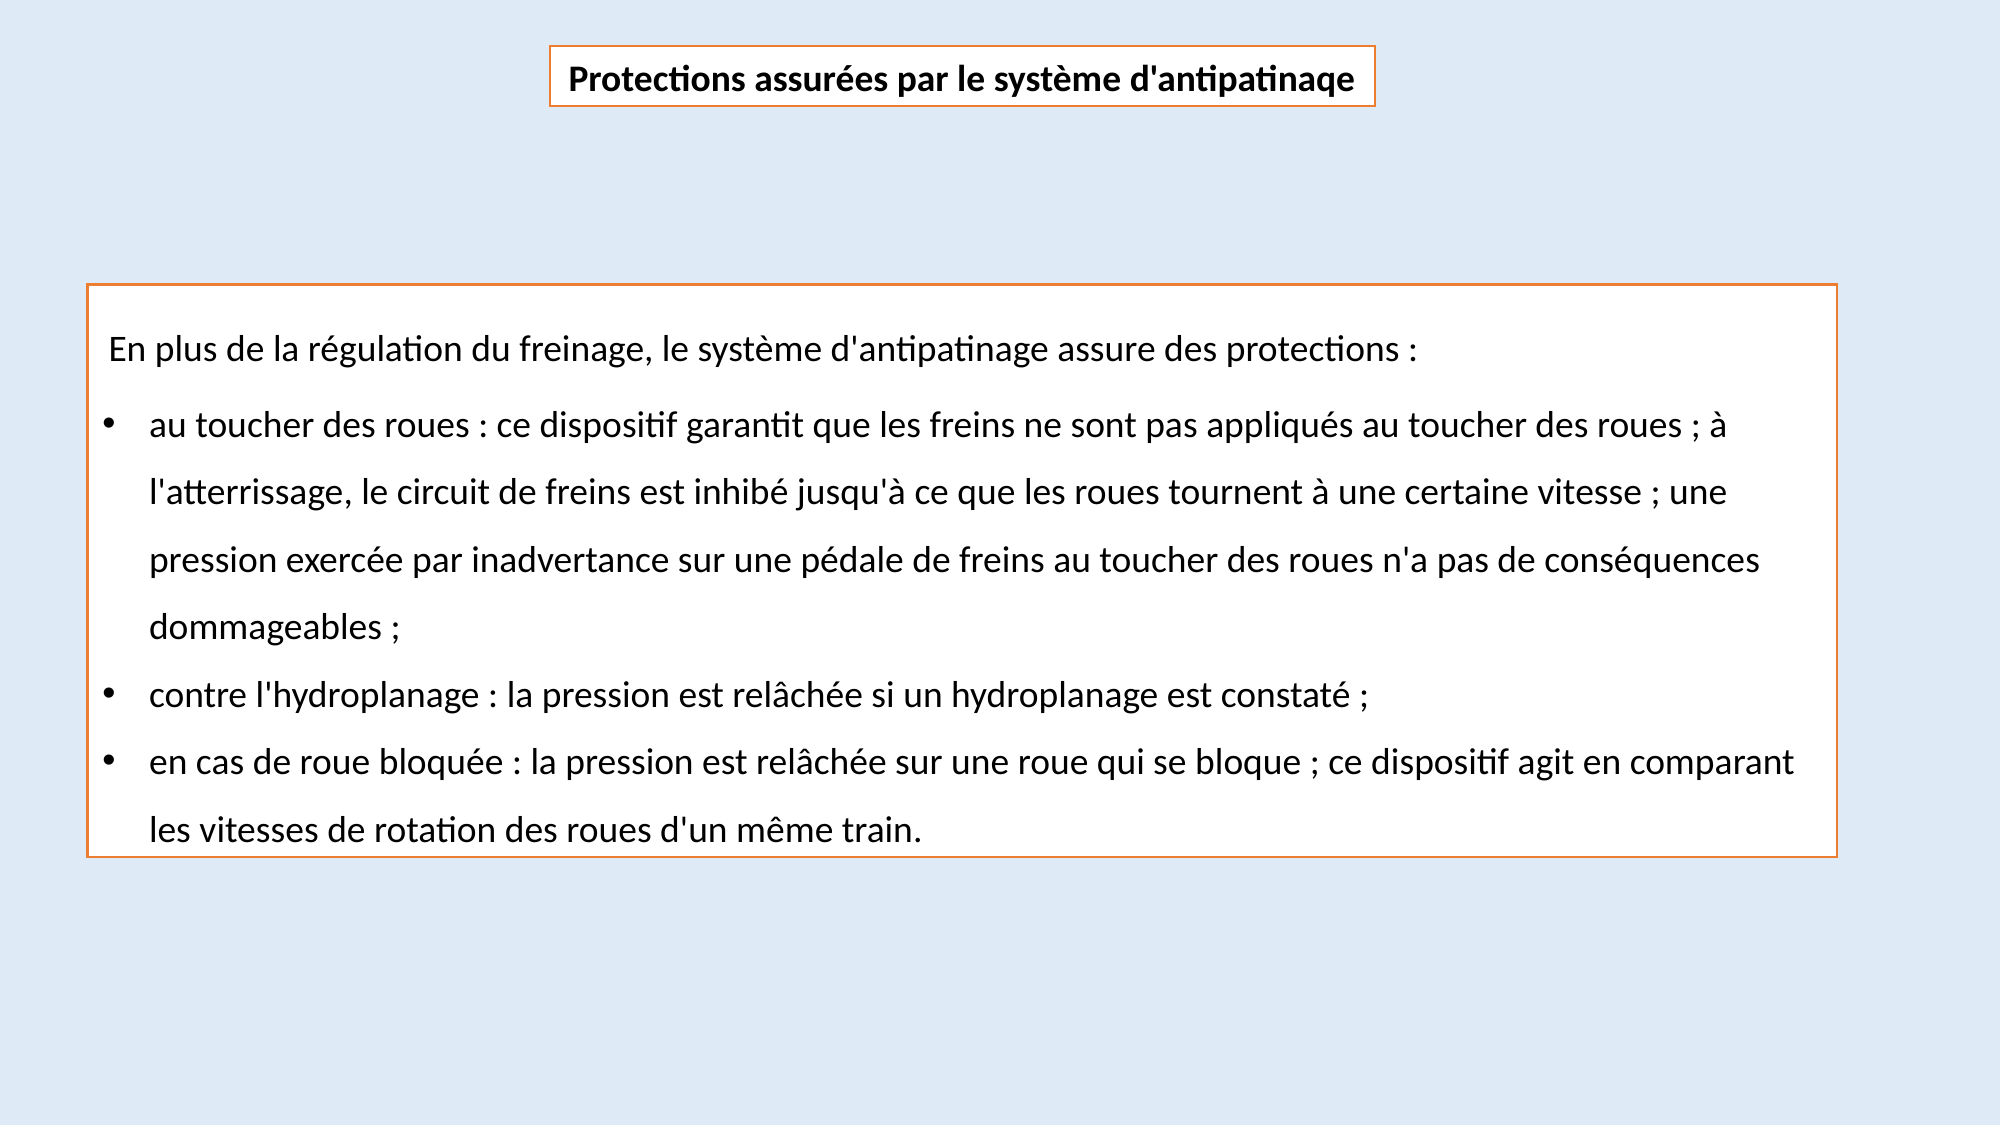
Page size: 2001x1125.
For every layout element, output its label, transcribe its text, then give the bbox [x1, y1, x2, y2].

text_box Protections assurées par le système d'antipatinaqe [549, 45, 1376, 107]
text_box En plus de la régulation du freinage, le système d'antipatinage assure des protections : au toucher des roues : ce dispositif garantit que les freins ne sont pas appliqués au toucher des roues ; à l'atterrissage, le circuit de freins est inhibé jusqu'à ce que les roues tournent à une certaine vitesse ; une pression exercée par inadvertance sur une pédale de freins au toucher des roues n'a pas de conséquences dommageables ; contre l'hydroplanage : la pression est relâchée si un hydroplanage est constaté ; en cas de roue bloquée : la pression est relâchée sur une roue qui se bloque ; ce dispositif agit en comparant les vitesses de rotation des roues d'un même train. [86, 283, 1838, 858]
